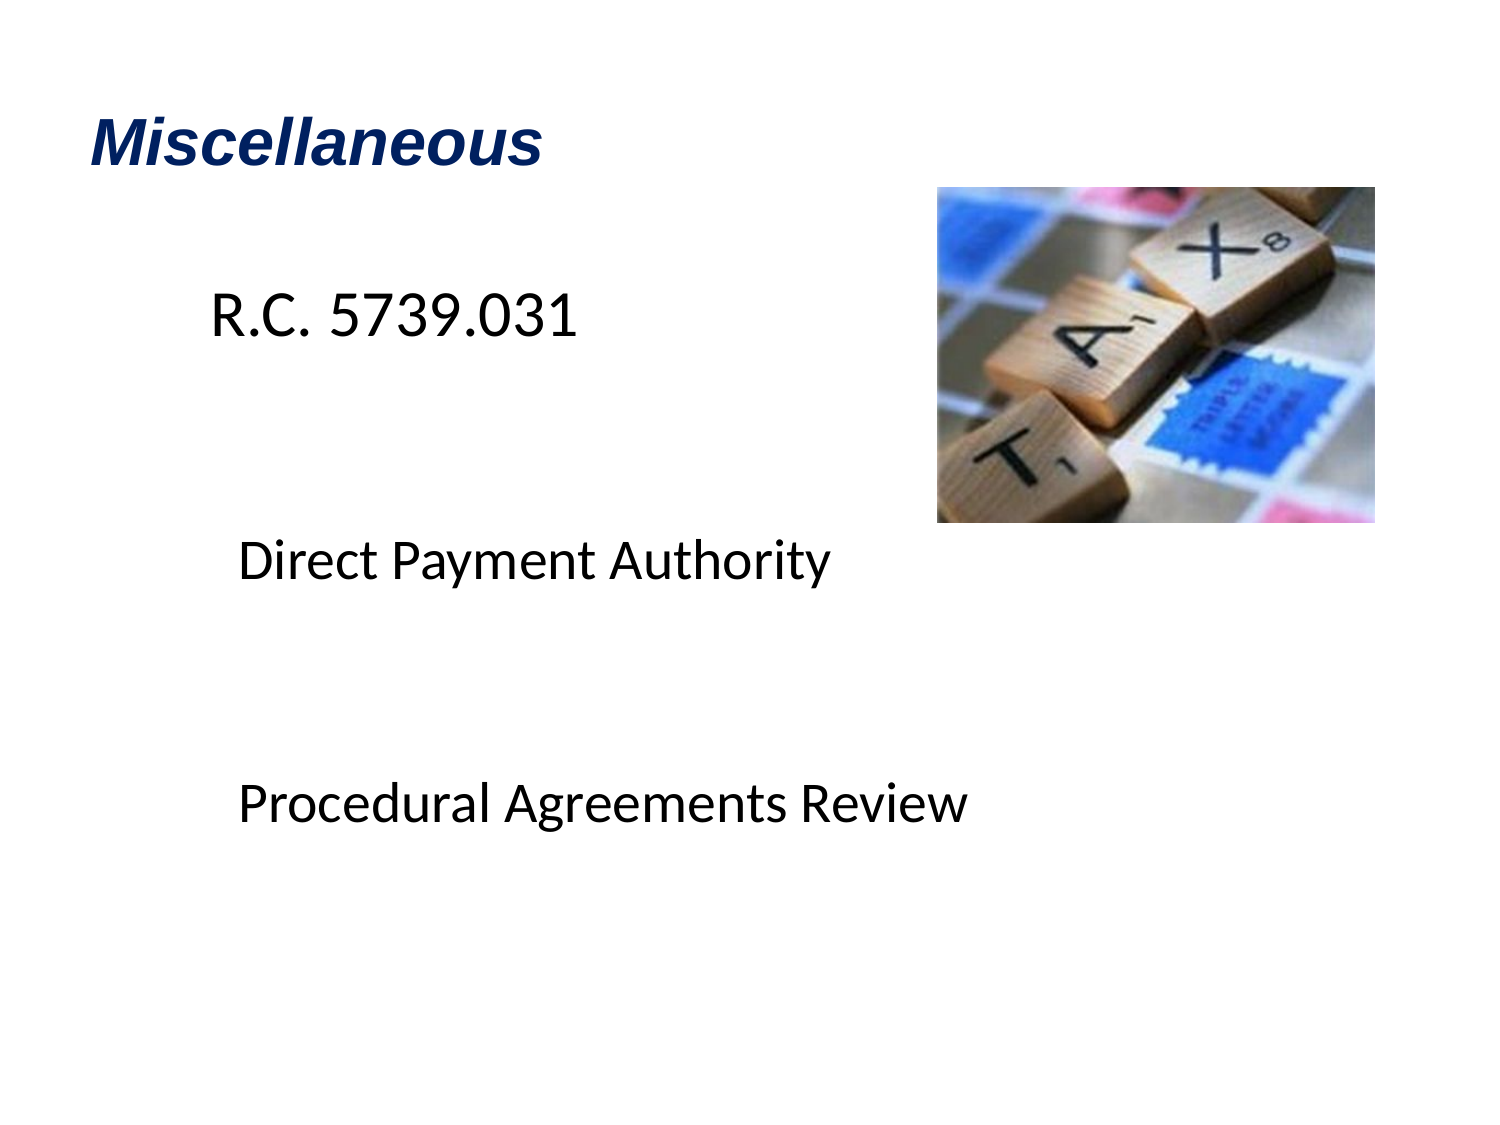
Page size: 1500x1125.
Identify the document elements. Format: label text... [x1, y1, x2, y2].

picture [937, 187, 1375, 523]
list R.C. 5739.031 Direct Payment Authority Procedural Agreements Review [75, 262, 1425, 1005]
title Miscellaneous [75, 45, 1425, 233]
